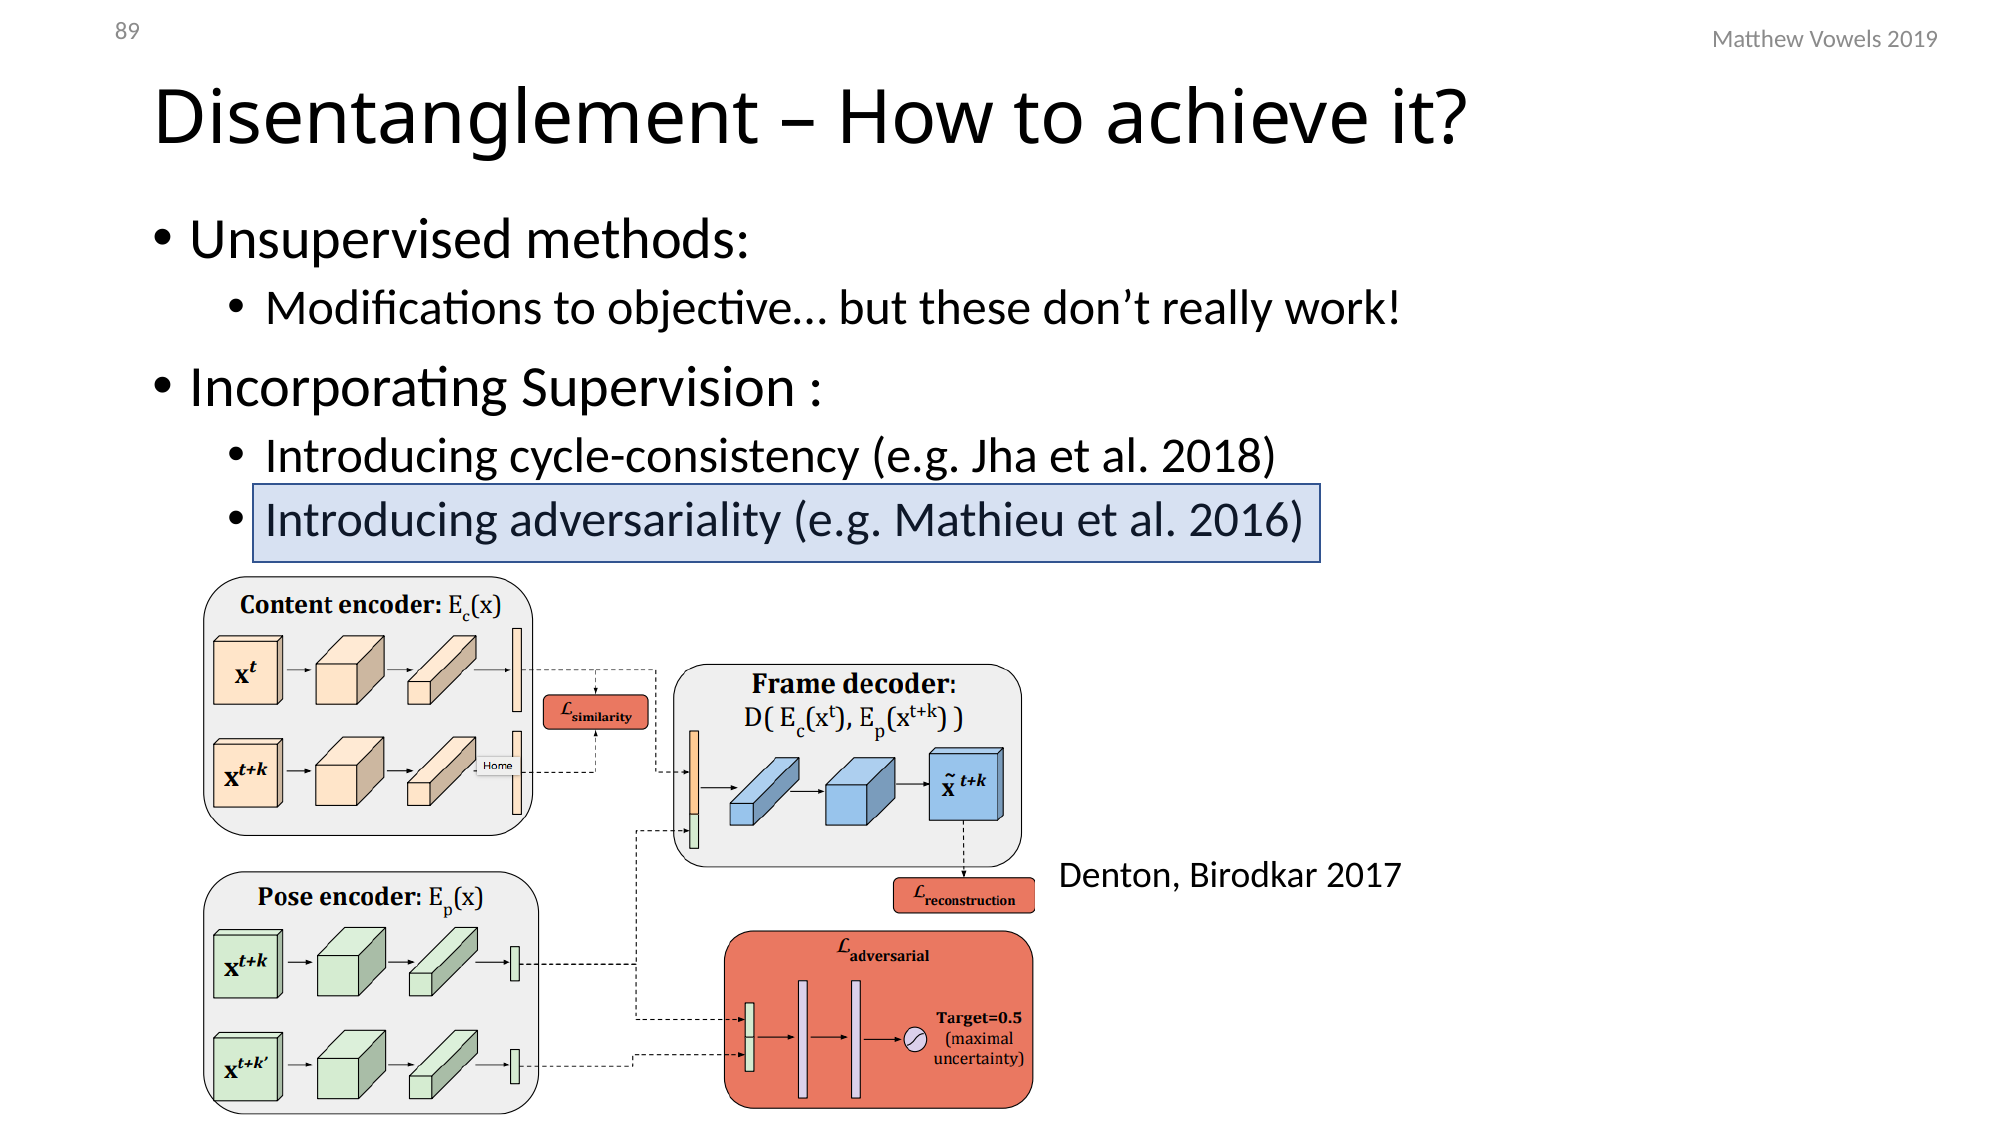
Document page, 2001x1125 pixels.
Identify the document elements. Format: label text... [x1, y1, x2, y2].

slide_number 89 [0, 0, 156, 60]
title Disentanglement – How to achieve it? [137, 10, 1863, 229]
picture [194, 570, 1043, 1115]
slide_number Matthew Vowels 2019 [1697, 7, 2000, 68]
text_box [252, 483, 1321, 563]
list Unsupervised methods: Modifications to objective… but these don’t really work! Incorporating Supervision : Introducing cycle-consistency (e.g. Jha et al. 2018) Introducing adversariality (e.g. Mathieu et al. 2016) [137, 200, 1653, 925]
text_box Denton, Birodkar 2017 [1044, 842, 1418, 903]
